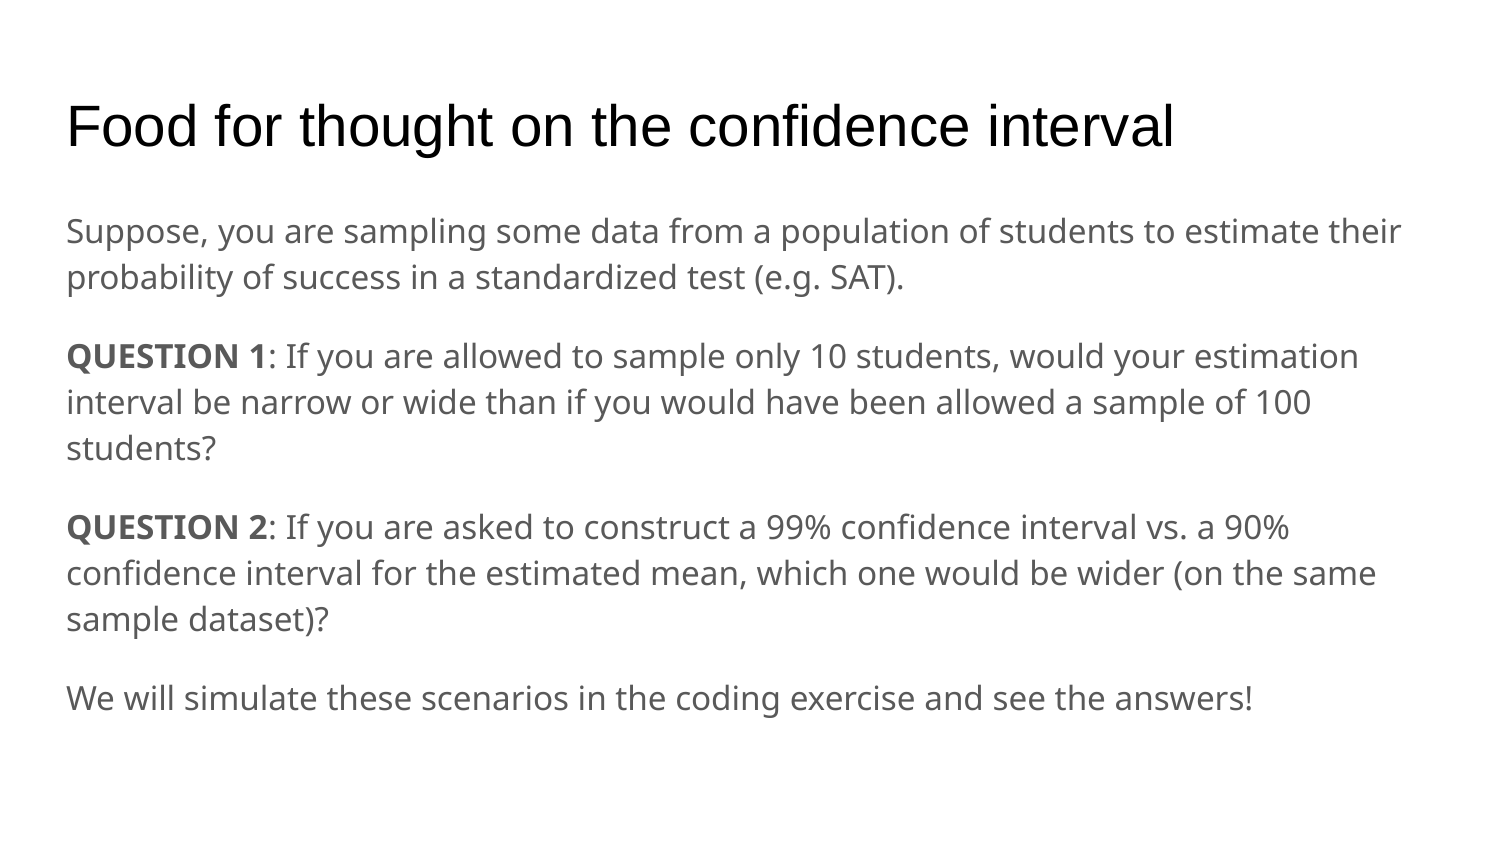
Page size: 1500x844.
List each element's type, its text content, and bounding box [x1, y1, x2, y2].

list Suppose, you are sampling some data from a population of students to estimate their probability of success in a standardized test (e.g. SAT). QUESTION 1: If you are allowed to sample only 10 students, would your estimation interval be narrow or wide than if you would have been allowed a sample of 100 students? QUESTION 2: If you are asked to construct a 99% confidence interval vs. a 90% confidence interval for the estimated mean, which one would be wider (on the same sample dataset)? We will simulate these scenarios in the coding exercise and see the answers! [51, 189, 1449, 750]
title Food for thought on the confidence interval [51, 72, 1449, 167]
